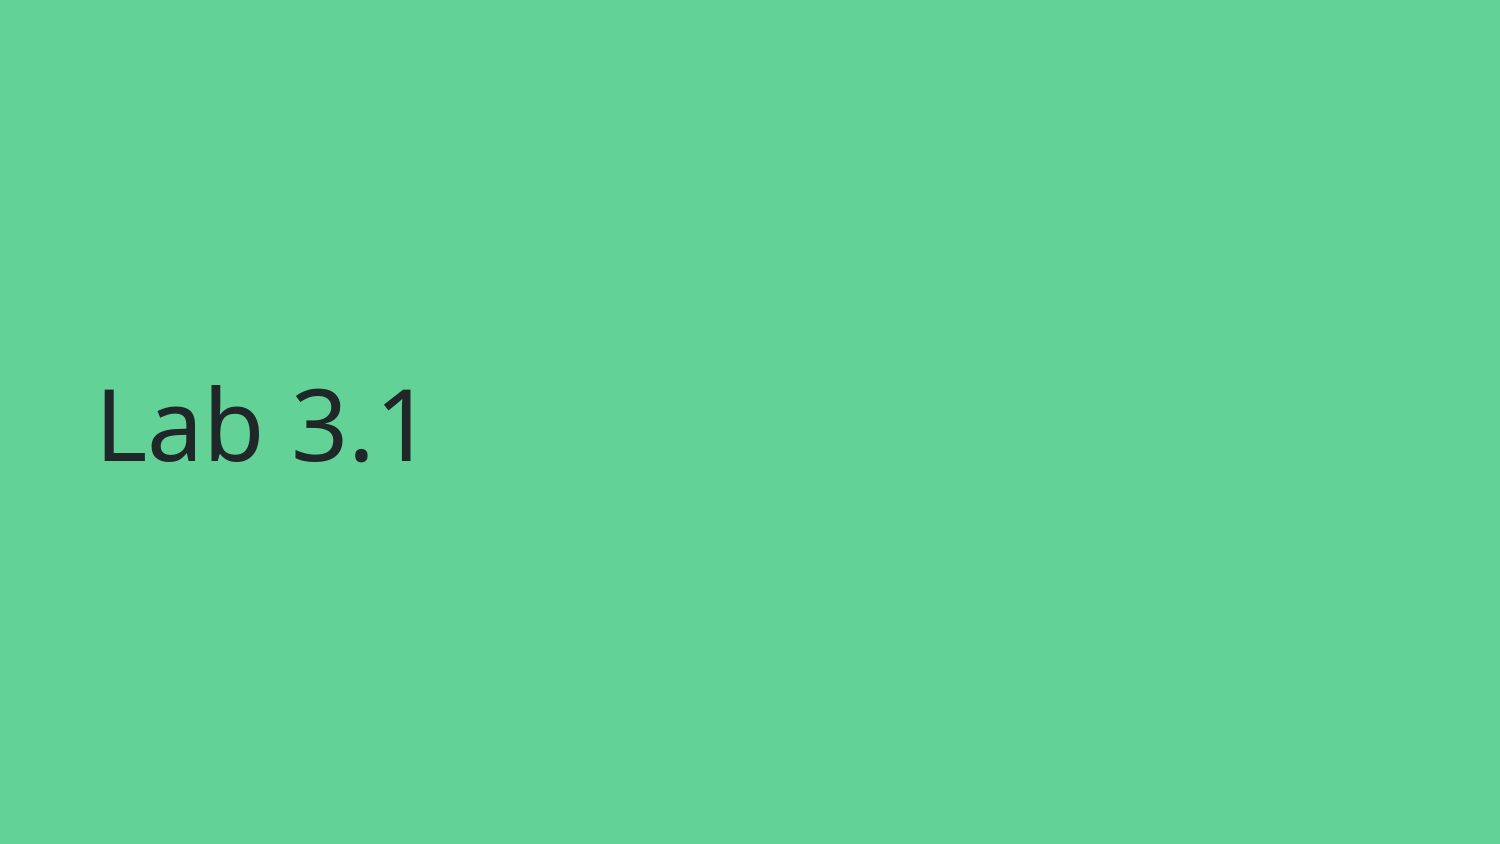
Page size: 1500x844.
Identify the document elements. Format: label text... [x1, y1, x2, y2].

title Lab 3.1 [80, 86, 1032, 758]
